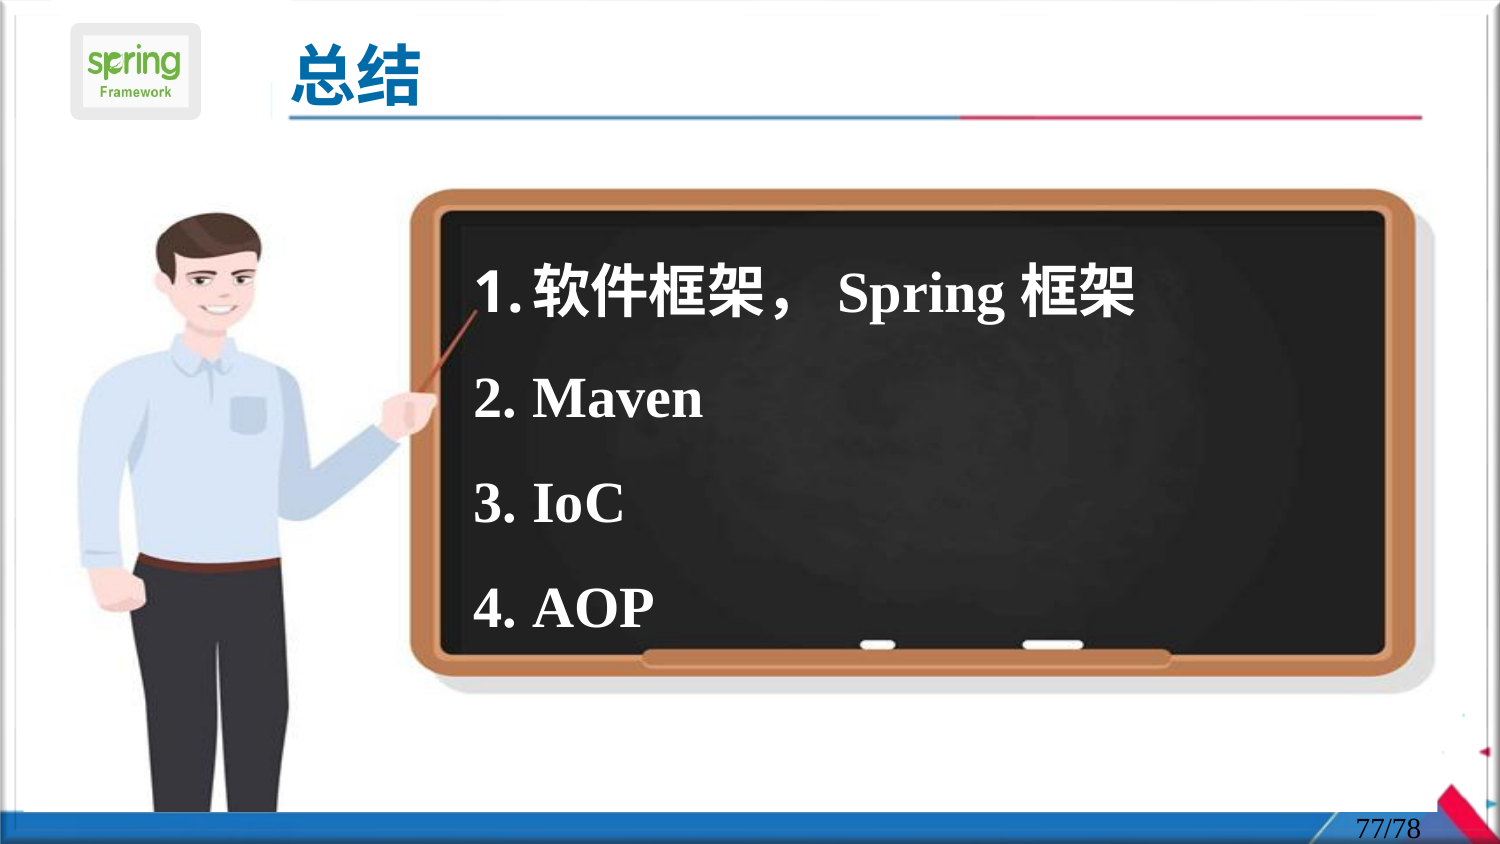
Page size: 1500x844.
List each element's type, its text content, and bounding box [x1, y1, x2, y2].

slide_number 77 [1308, 809, 1386, 844]
list 软件框架，Spring框架 Maven IoC AOP [473, 219, 1362, 631]
footer /78 [1386, 809, 1484, 844]
picture [0, 0, 1500, 844]
